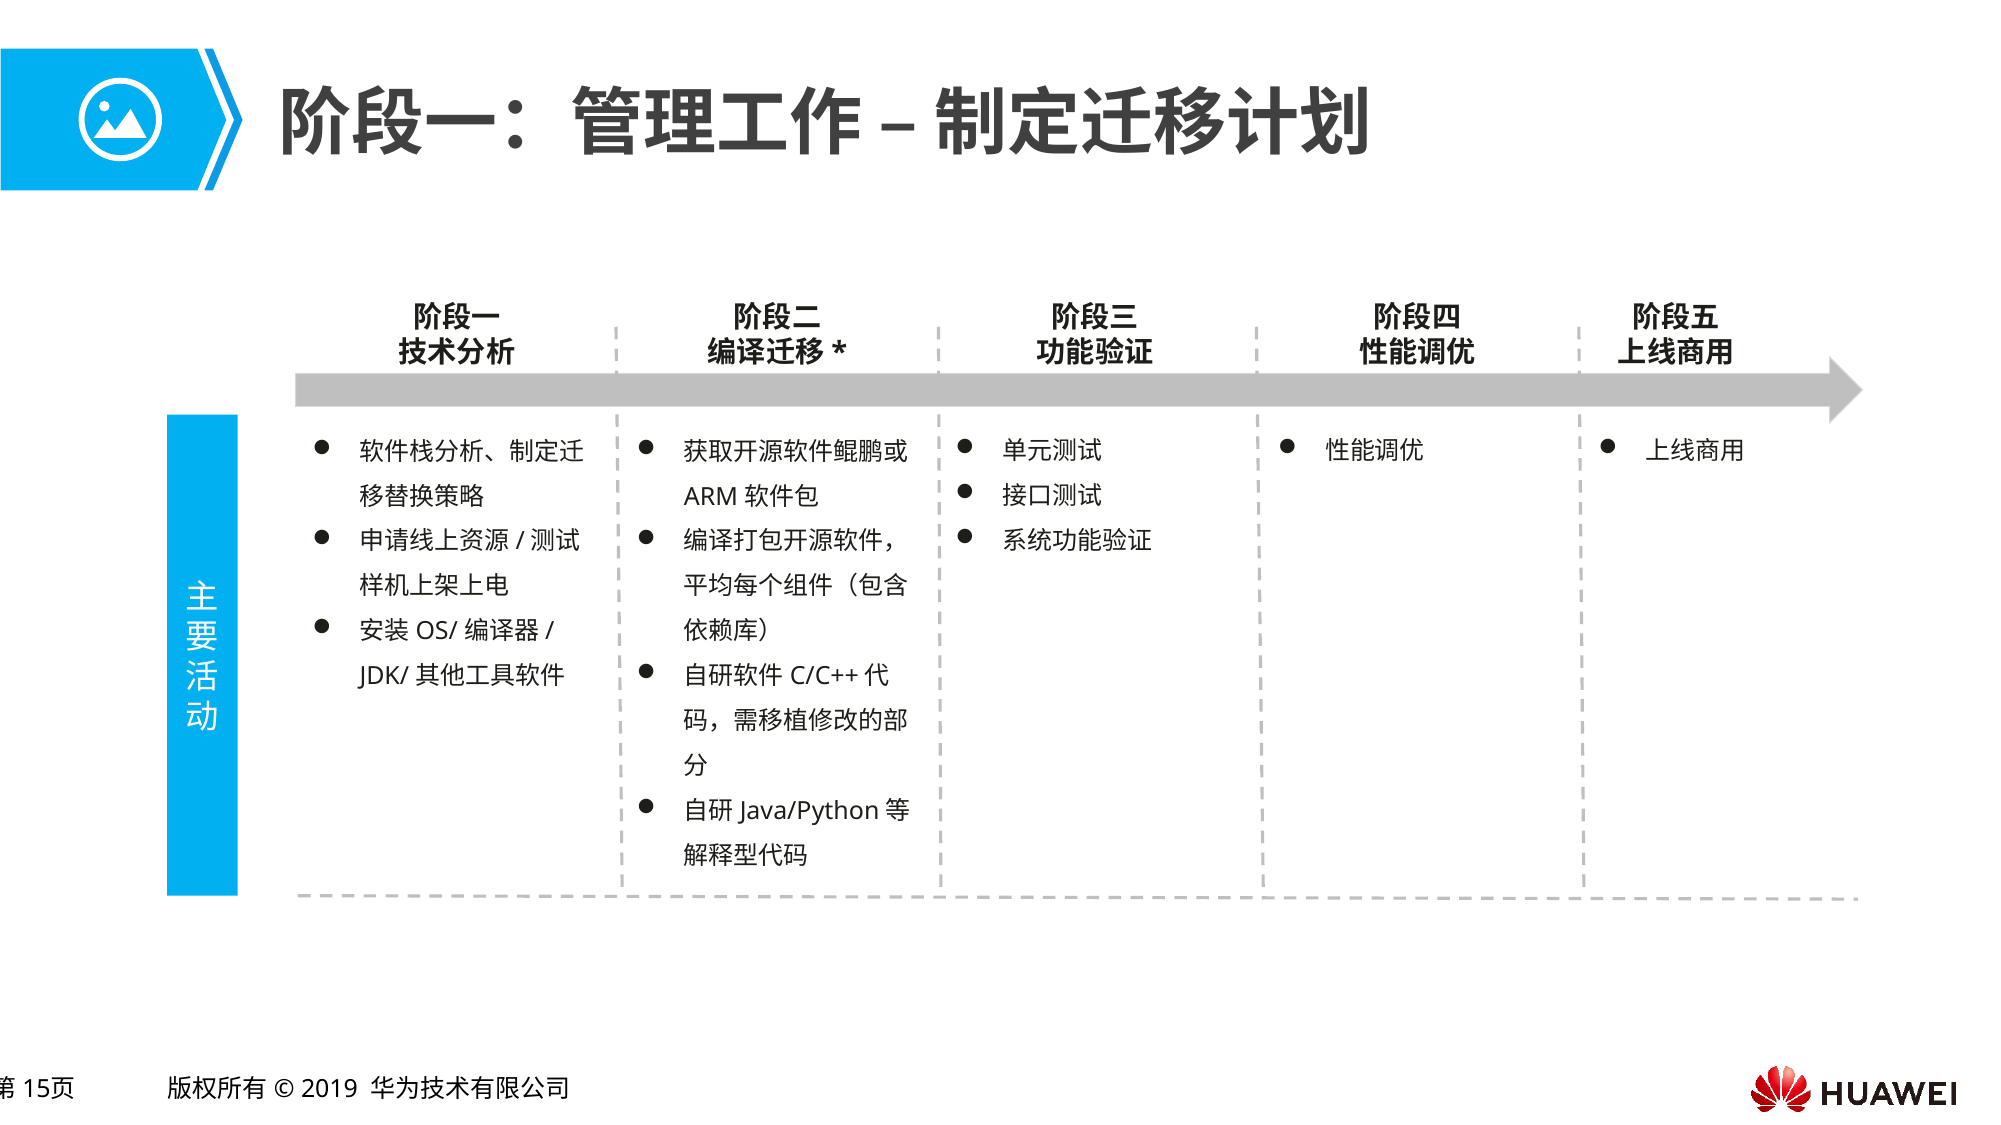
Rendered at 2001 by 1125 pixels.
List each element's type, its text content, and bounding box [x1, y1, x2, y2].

picture [1751, 1066, 1956, 1112]
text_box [166, 290, 1893, 900]
title 阶段一：管理工作 – 制定迁移计划 [261, 67, 2000, 173]
